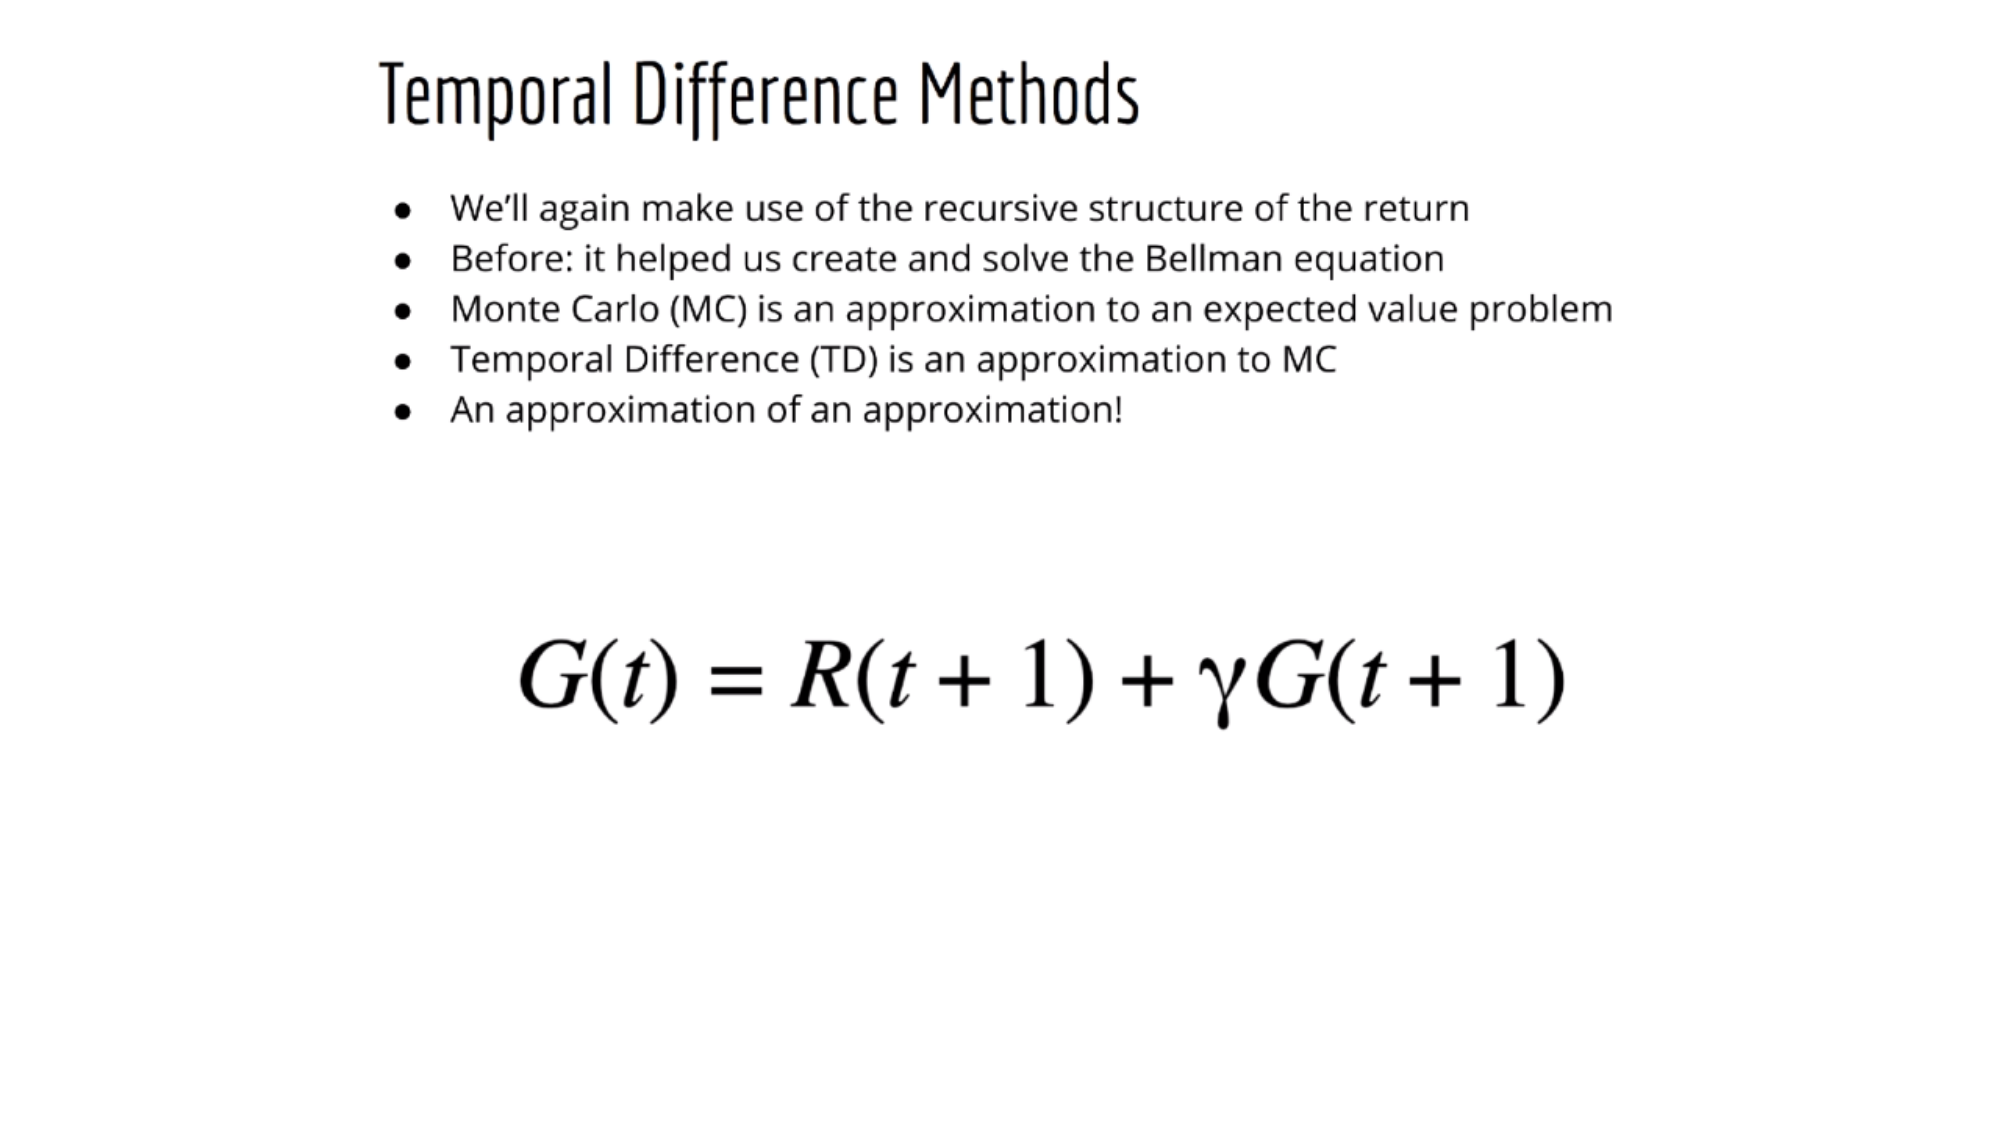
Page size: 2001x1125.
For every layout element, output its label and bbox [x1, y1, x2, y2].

picture [349, 41, 1651, 761]
